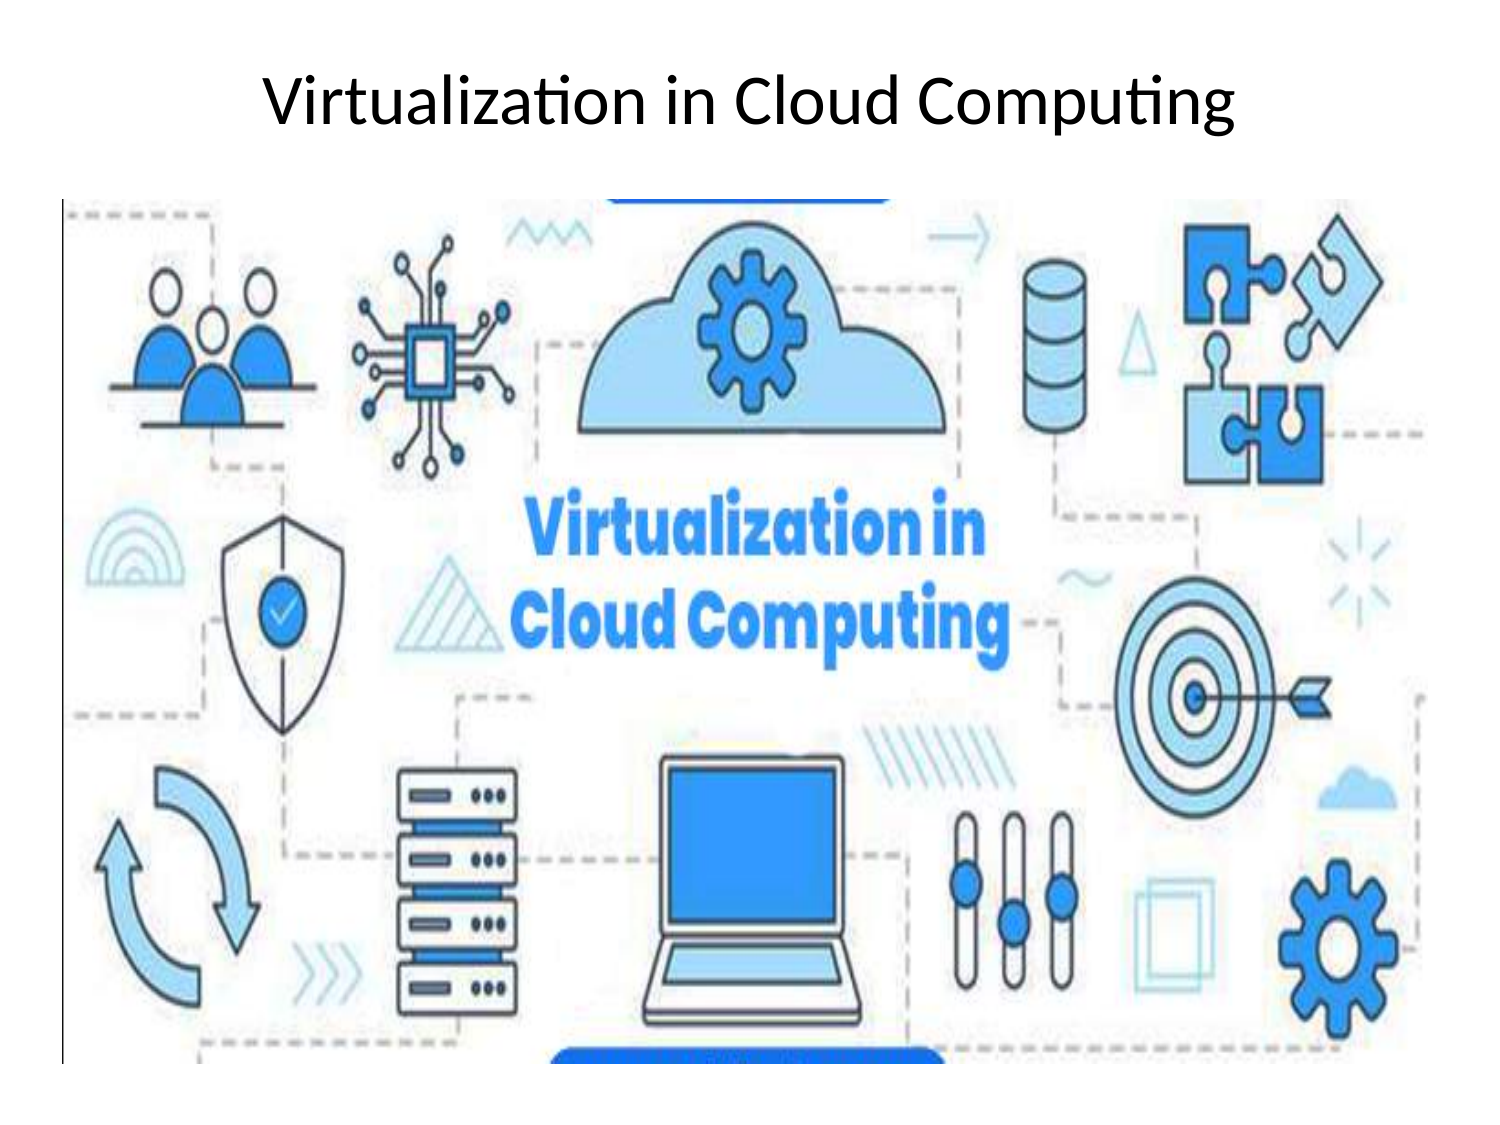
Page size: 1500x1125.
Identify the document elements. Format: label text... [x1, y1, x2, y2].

title Virtualization in Cloud Computing [75, 45, 1425, 198]
picture [62, 199, 1429, 1065]
